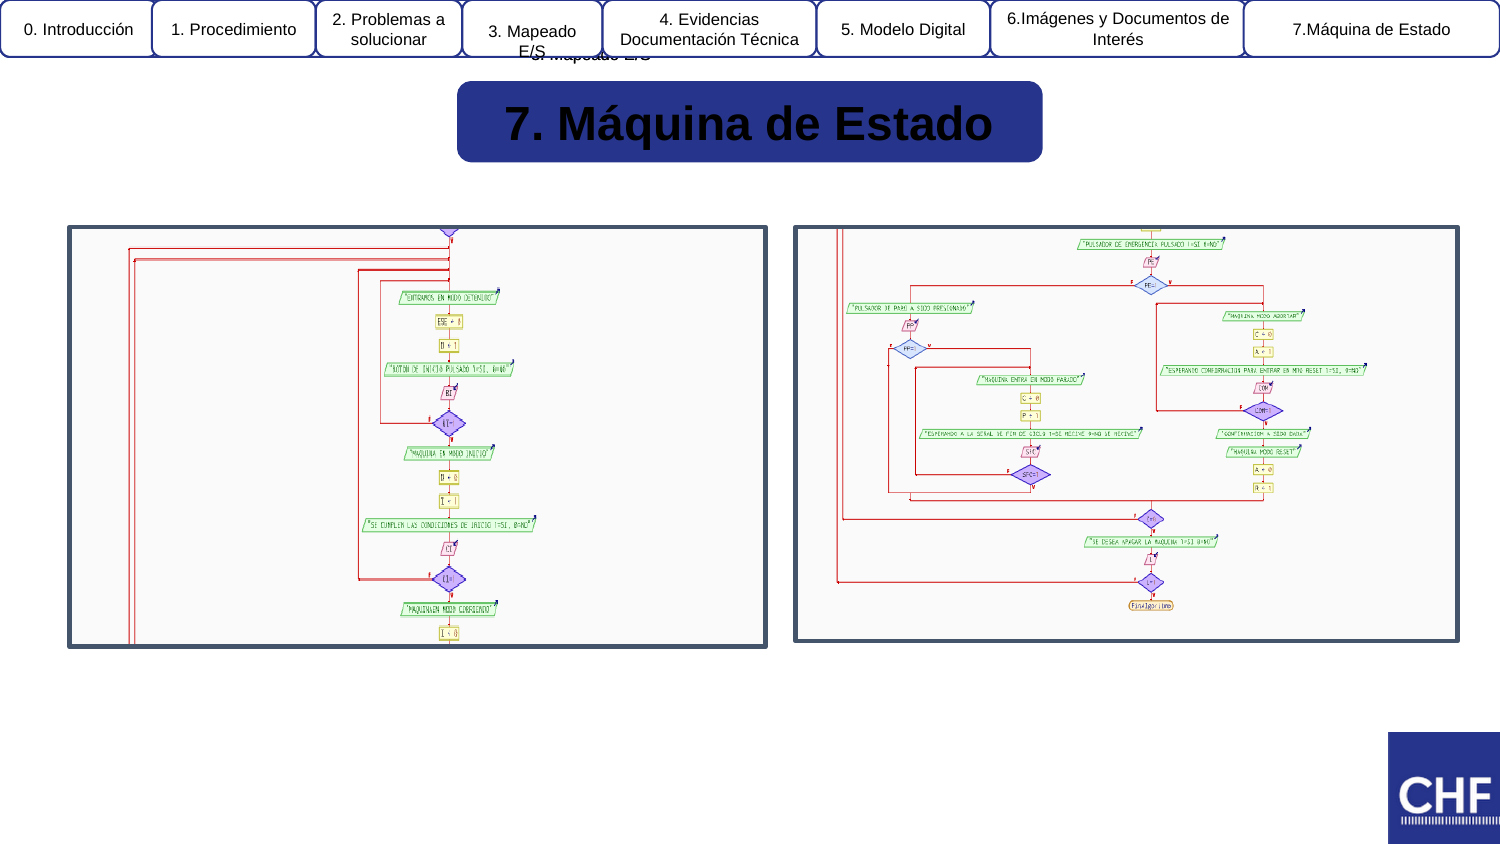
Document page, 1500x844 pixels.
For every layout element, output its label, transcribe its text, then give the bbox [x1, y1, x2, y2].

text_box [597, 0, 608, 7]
text_box [52, 186, 1434, 707]
text_box 5. Modelo Digital [816, 0, 990, 57]
text_box 0. Introducción [0, 0, 154, 57]
text_box 2. Problemas a solucionar [315, 0, 462, 57]
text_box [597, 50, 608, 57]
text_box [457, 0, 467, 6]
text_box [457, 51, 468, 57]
picture [1388, 732, 1500, 844]
text_box 4. Evidencias Documentación Técnica [602, 0, 816, 57]
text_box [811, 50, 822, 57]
picture [71, 229, 764, 645]
text_box 3. Mapeado E/S [462, 0, 602, 57]
text_box 7. Máquina de Estado [457, 81, 1043, 163]
text_box 7.Máquina de Estado [1243, 0, 1500, 57]
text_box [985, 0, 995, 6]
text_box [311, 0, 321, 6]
text_box 6.Imágenes y Documentos de Interés [990, 0, 1245, 57]
picture [797, 229, 1456, 640]
text_box 1. Procedimiento [151, 0, 316, 57]
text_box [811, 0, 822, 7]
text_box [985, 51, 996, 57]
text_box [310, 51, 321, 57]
